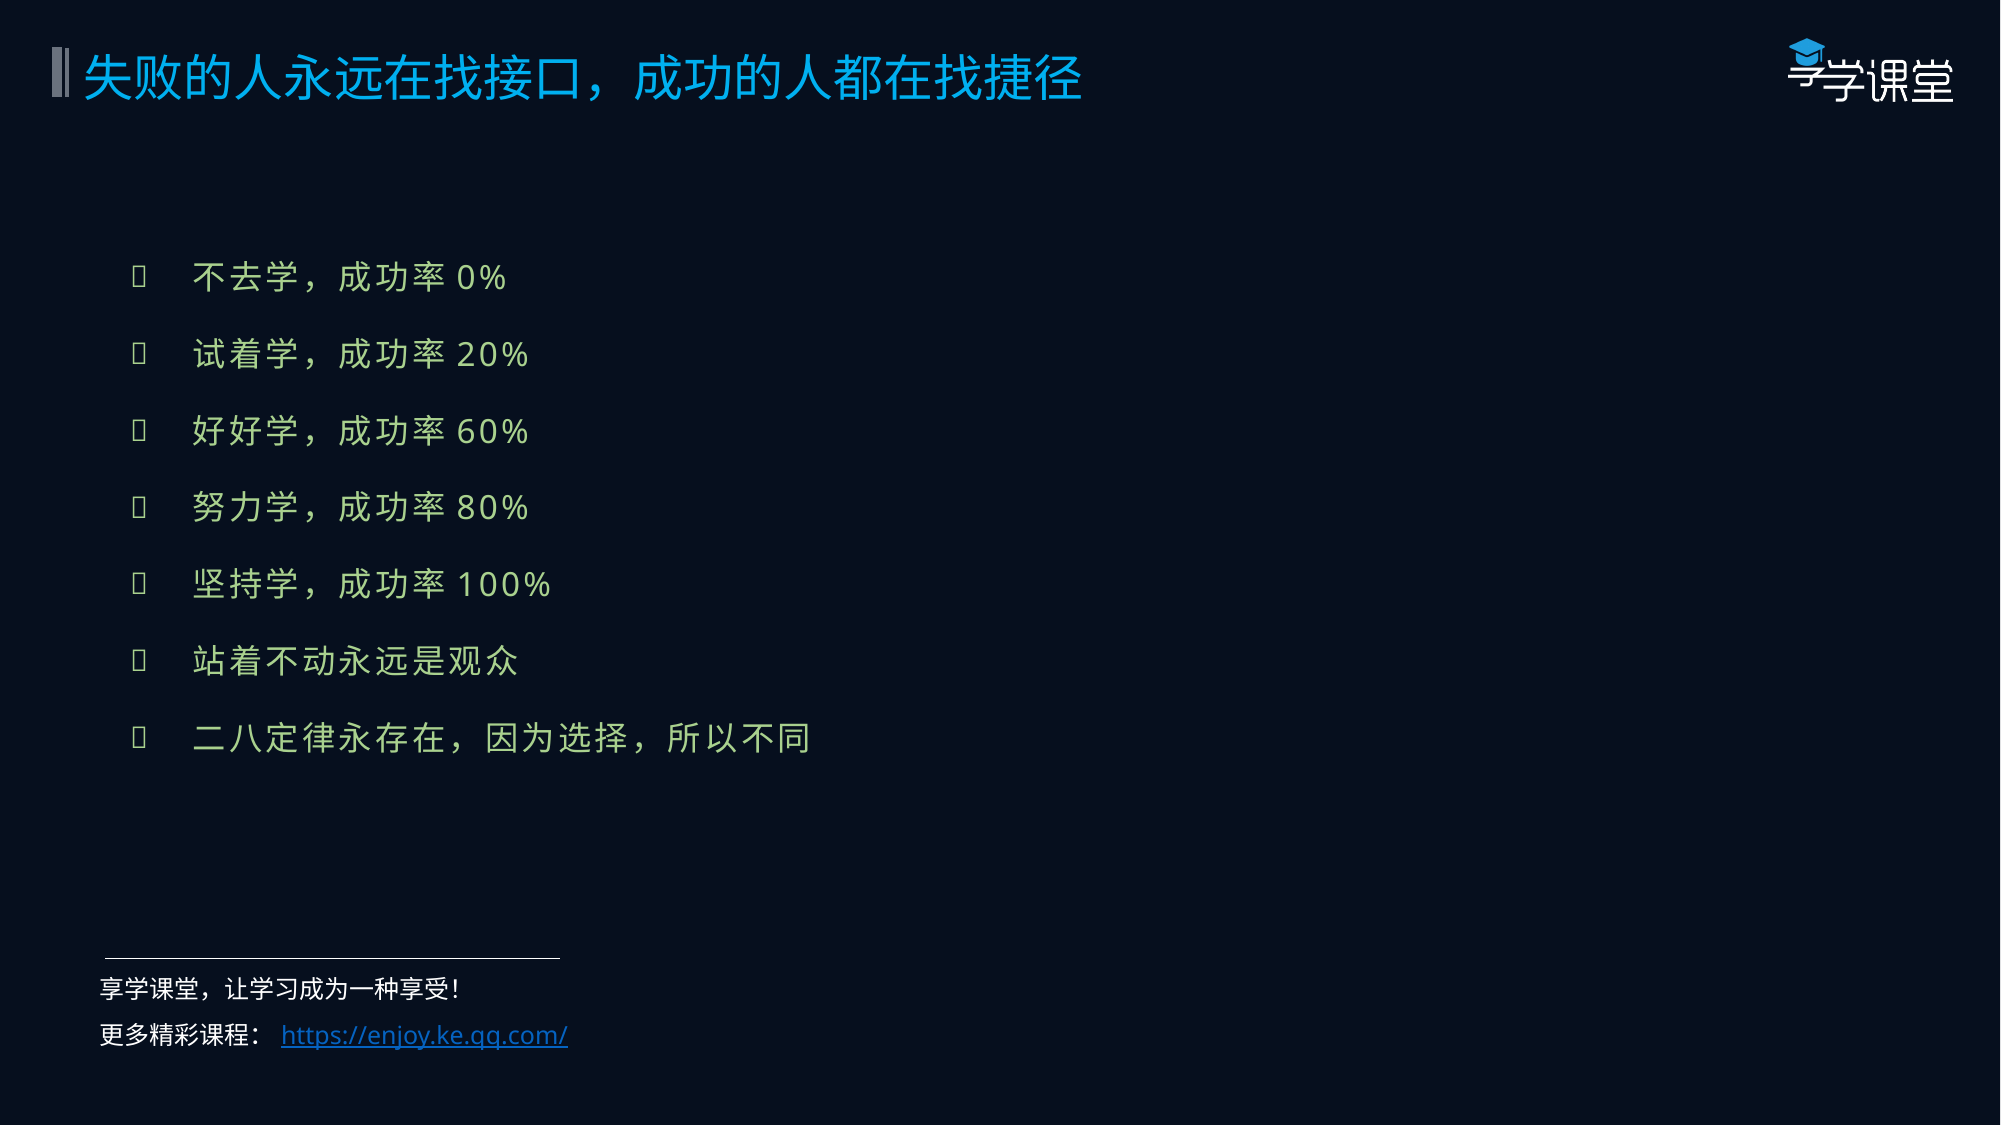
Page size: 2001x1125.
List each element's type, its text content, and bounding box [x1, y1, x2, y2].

text_box 不去学，成功率0% 试着学，成功率20% 好好学，成功率60% 努力学，成功率80% 坚持学，成功率100% 站着不动永远是观众 二八定律永存在，因为选择，所以不同 [113, 244, 1586, 758]
picture [1788, 38, 1953, 102]
text_box 失败的人永远在找接口，成功的人都在找捷径 [63, 33, 1182, 120]
